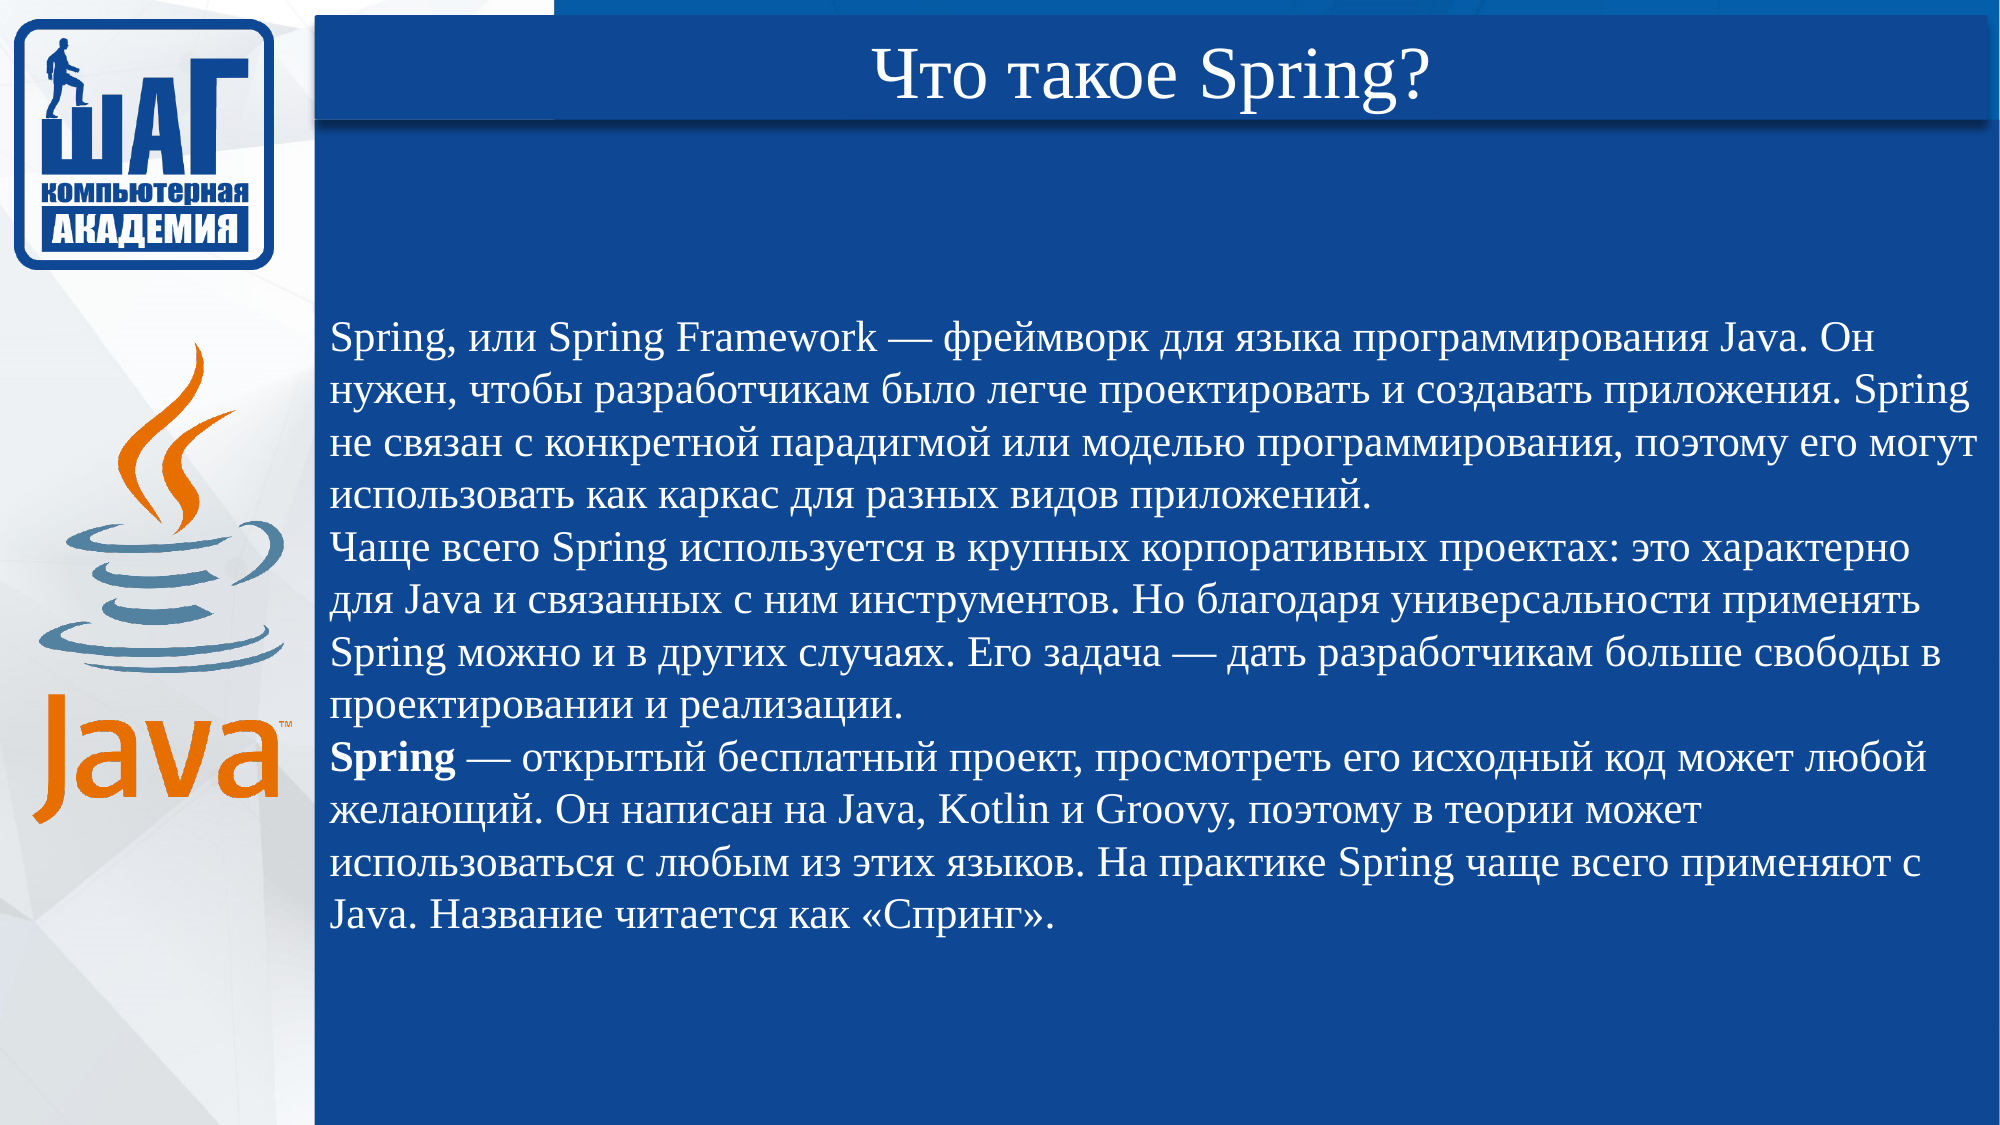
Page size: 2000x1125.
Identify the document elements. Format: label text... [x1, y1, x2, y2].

text_box Что такое Spring? [314, 15, 1988, 120]
list Spring, или Spring Framework — фреймворк для языка программирования Java. Он нужен, чтобы разработчикам было легче проектировать и создавать приложения. Spring не связан с конкретной парадигмой или моделью программирования, поэтому его могут использовать как каркас для разных видов приложений. Чаще всего Spring используется в крупных корпоративных проектах: это характерно для Java и связанных с ним инструментов. Но благодаря универсальности применять Spring можно и в других случаях. Его задача — дать разработчикам больше свободы в проектировании и реализации. Spring — открытый бесплатный проект, просмотреть его исходный код может любой желающий. Он написан на Java, Kotlin и Groovy, поэтому в теории может использоваться с любым из этих языков. На практике Spring чаще всего применяют с Java. Название читается как «Спринг». [314, 119, 2000, 1125]
picture [0, 0, 2000, 1125]
